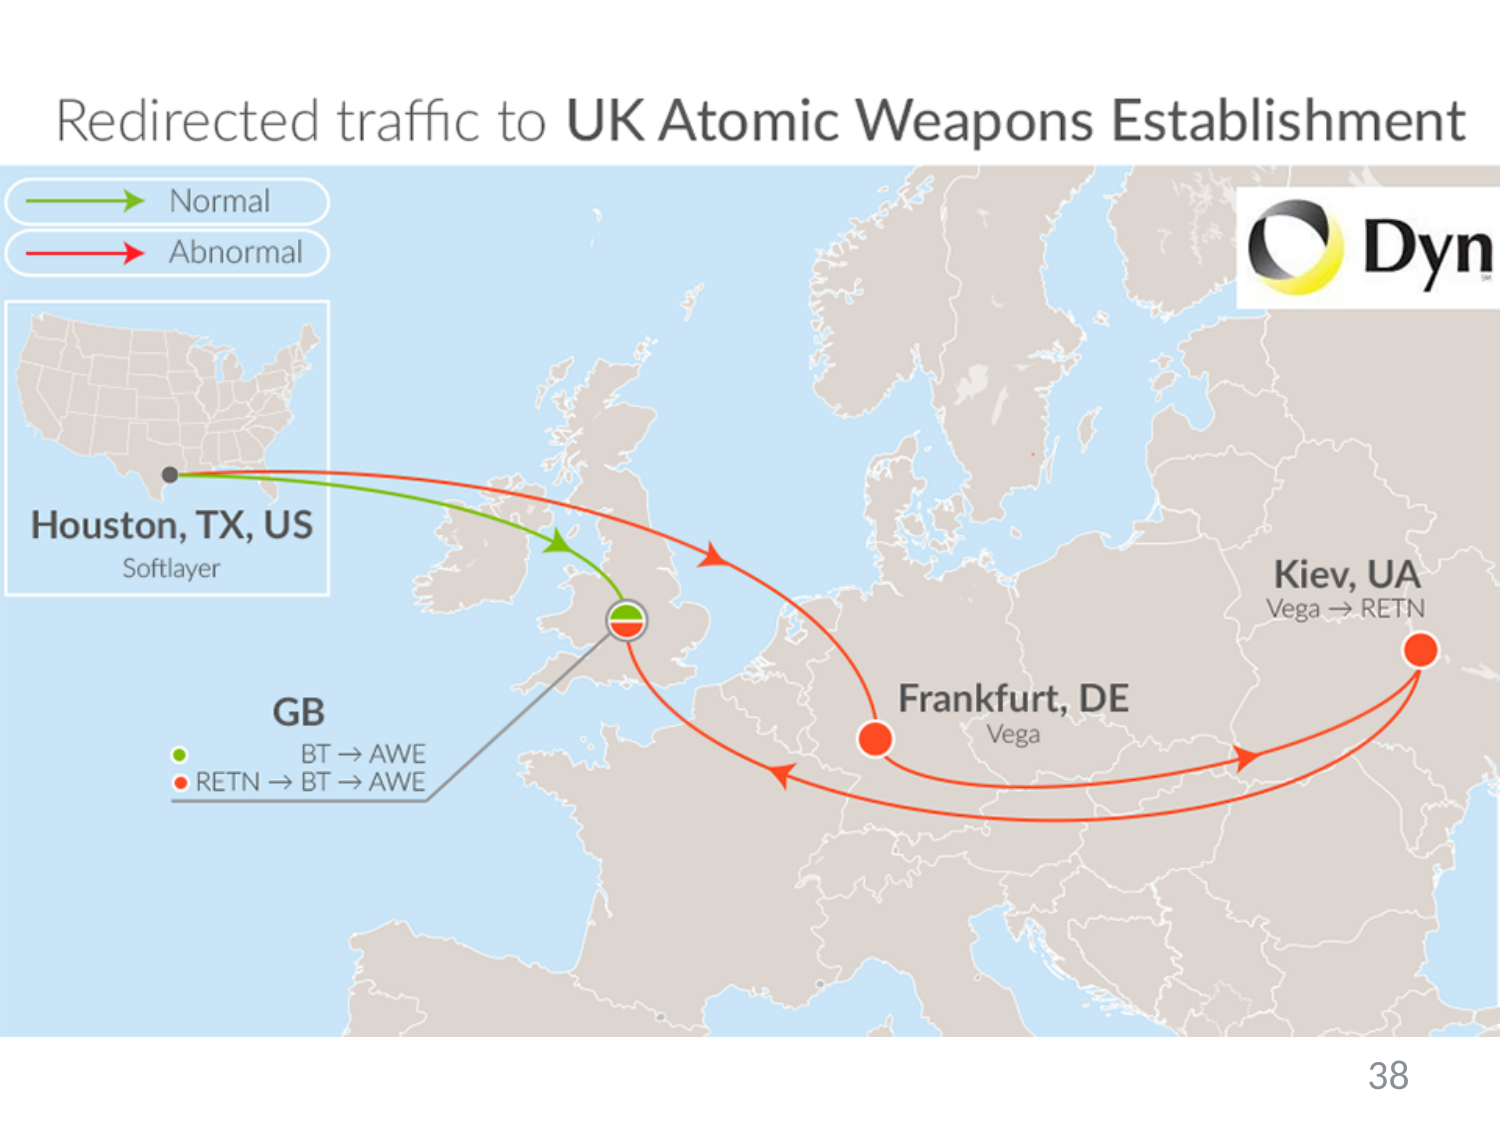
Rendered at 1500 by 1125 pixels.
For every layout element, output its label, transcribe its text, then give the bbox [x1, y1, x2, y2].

picture [0, 85, 1500, 1038]
slide_number 38 [1074, 1043, 1425, 1103]
